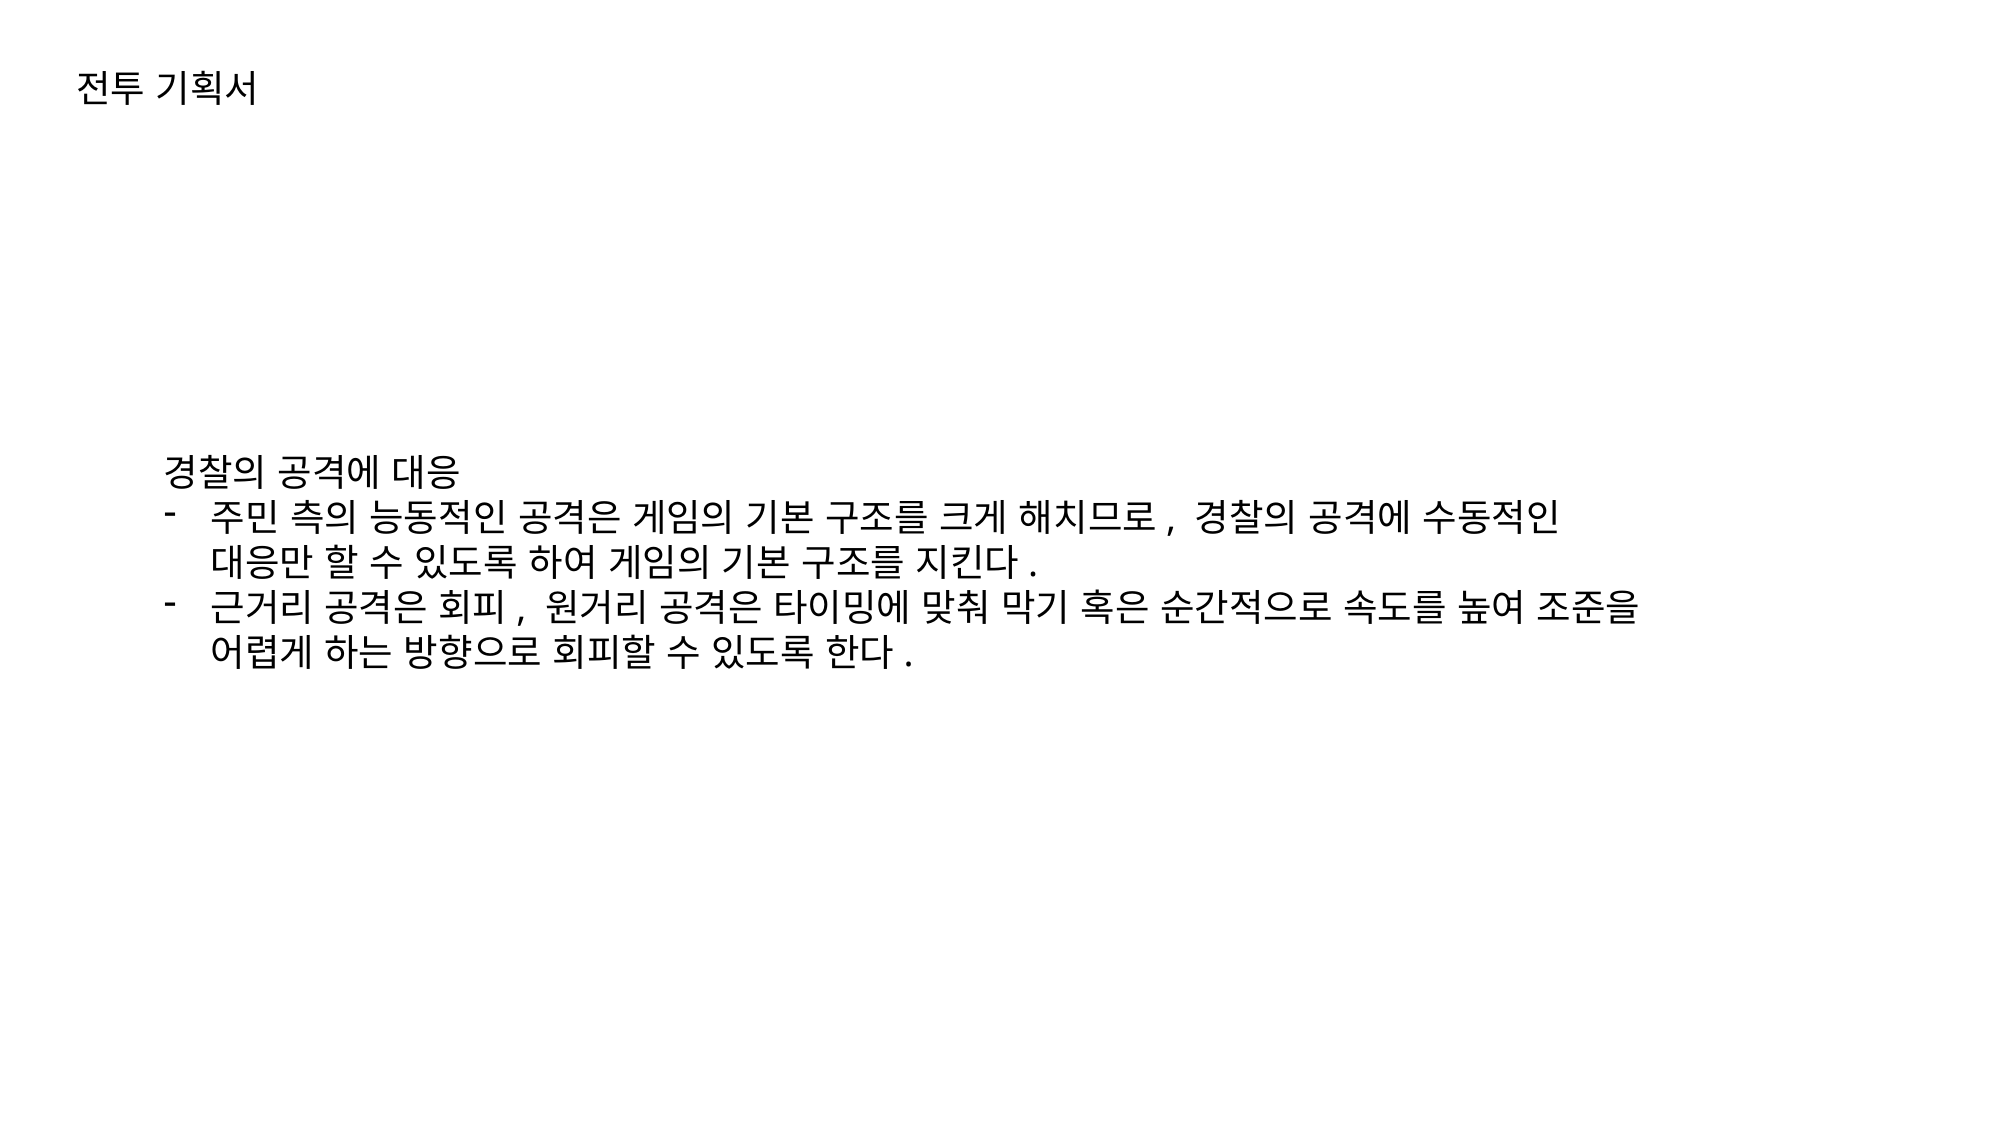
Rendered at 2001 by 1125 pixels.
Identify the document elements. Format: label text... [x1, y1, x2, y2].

text_box 경찰의 공격에 대응 주민 측의 능동적인 공격은 게임의 기본 구조를 크게 해치므로, 경찰의 공격에 수동적인 대응만 할 수 있도록 하여 게임의 기본 구조를 지킨다. 근거리 공격은 회피, 원거리 공격은 타이밍에 맞춰 막기 혹은 순간적으로 속도를 높여 조준을 어렵게 하는 방향으로 회피할 수 있도록 한다. [148, 441, 1684, 681]
text_box 전투 기획서 [61, 58, 560, 118]
